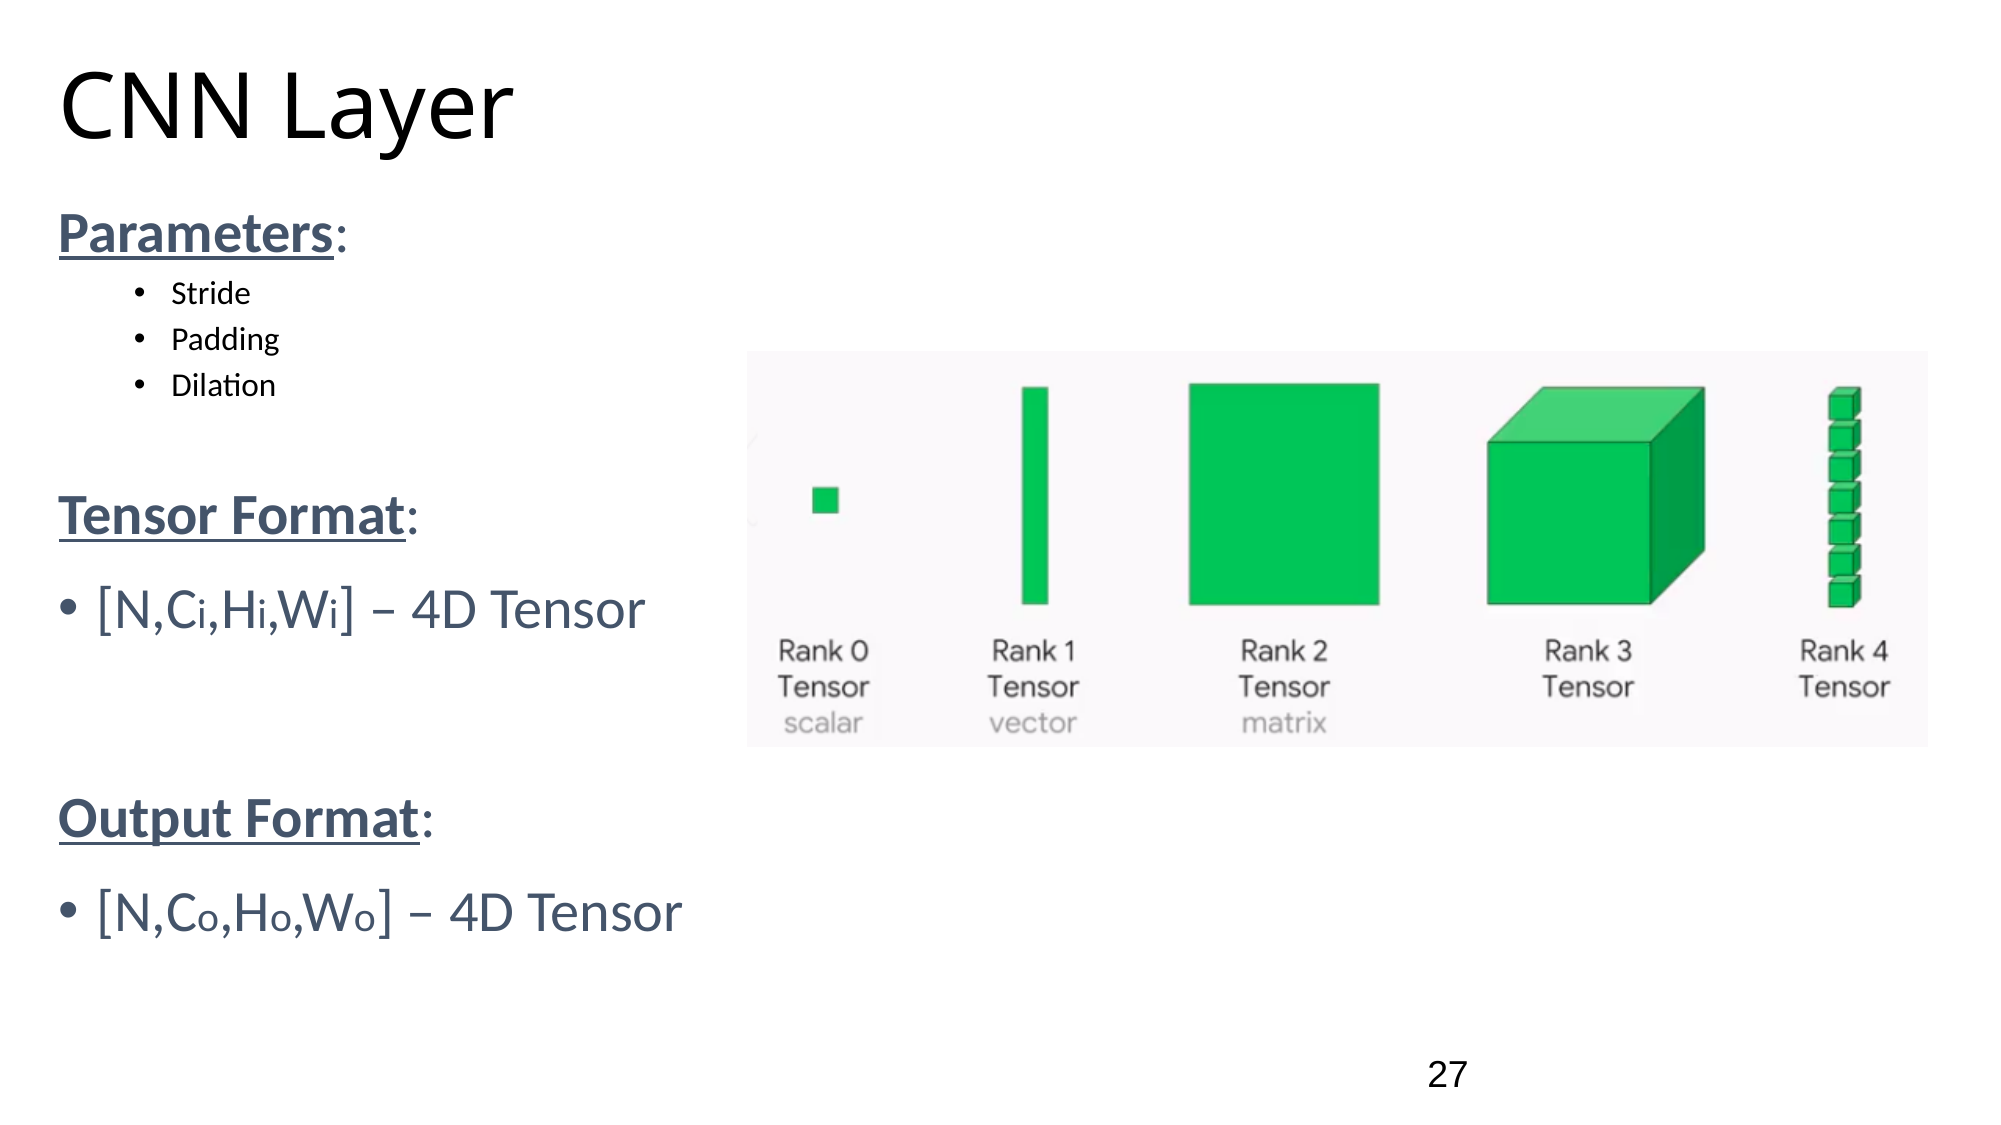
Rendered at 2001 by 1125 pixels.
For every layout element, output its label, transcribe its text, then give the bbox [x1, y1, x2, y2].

list Parameters: Stride Padding Dilation [44, 195, 1956, 477]
text_box Tensor Format: [N,Ci​,Hi​,Wi​] – 4D Tensor [44, 477, 1956, 761]
slide_number 27 [1412, 1042, 1863, 1103]
title CNN Layer [44, 0, 1769, 218]
text_box Output Format: [N,Co​,Ho​,Wo] – 4D Tensor [44, 780, 1956, 1064]
picture [747, 351, 1928, 747]
